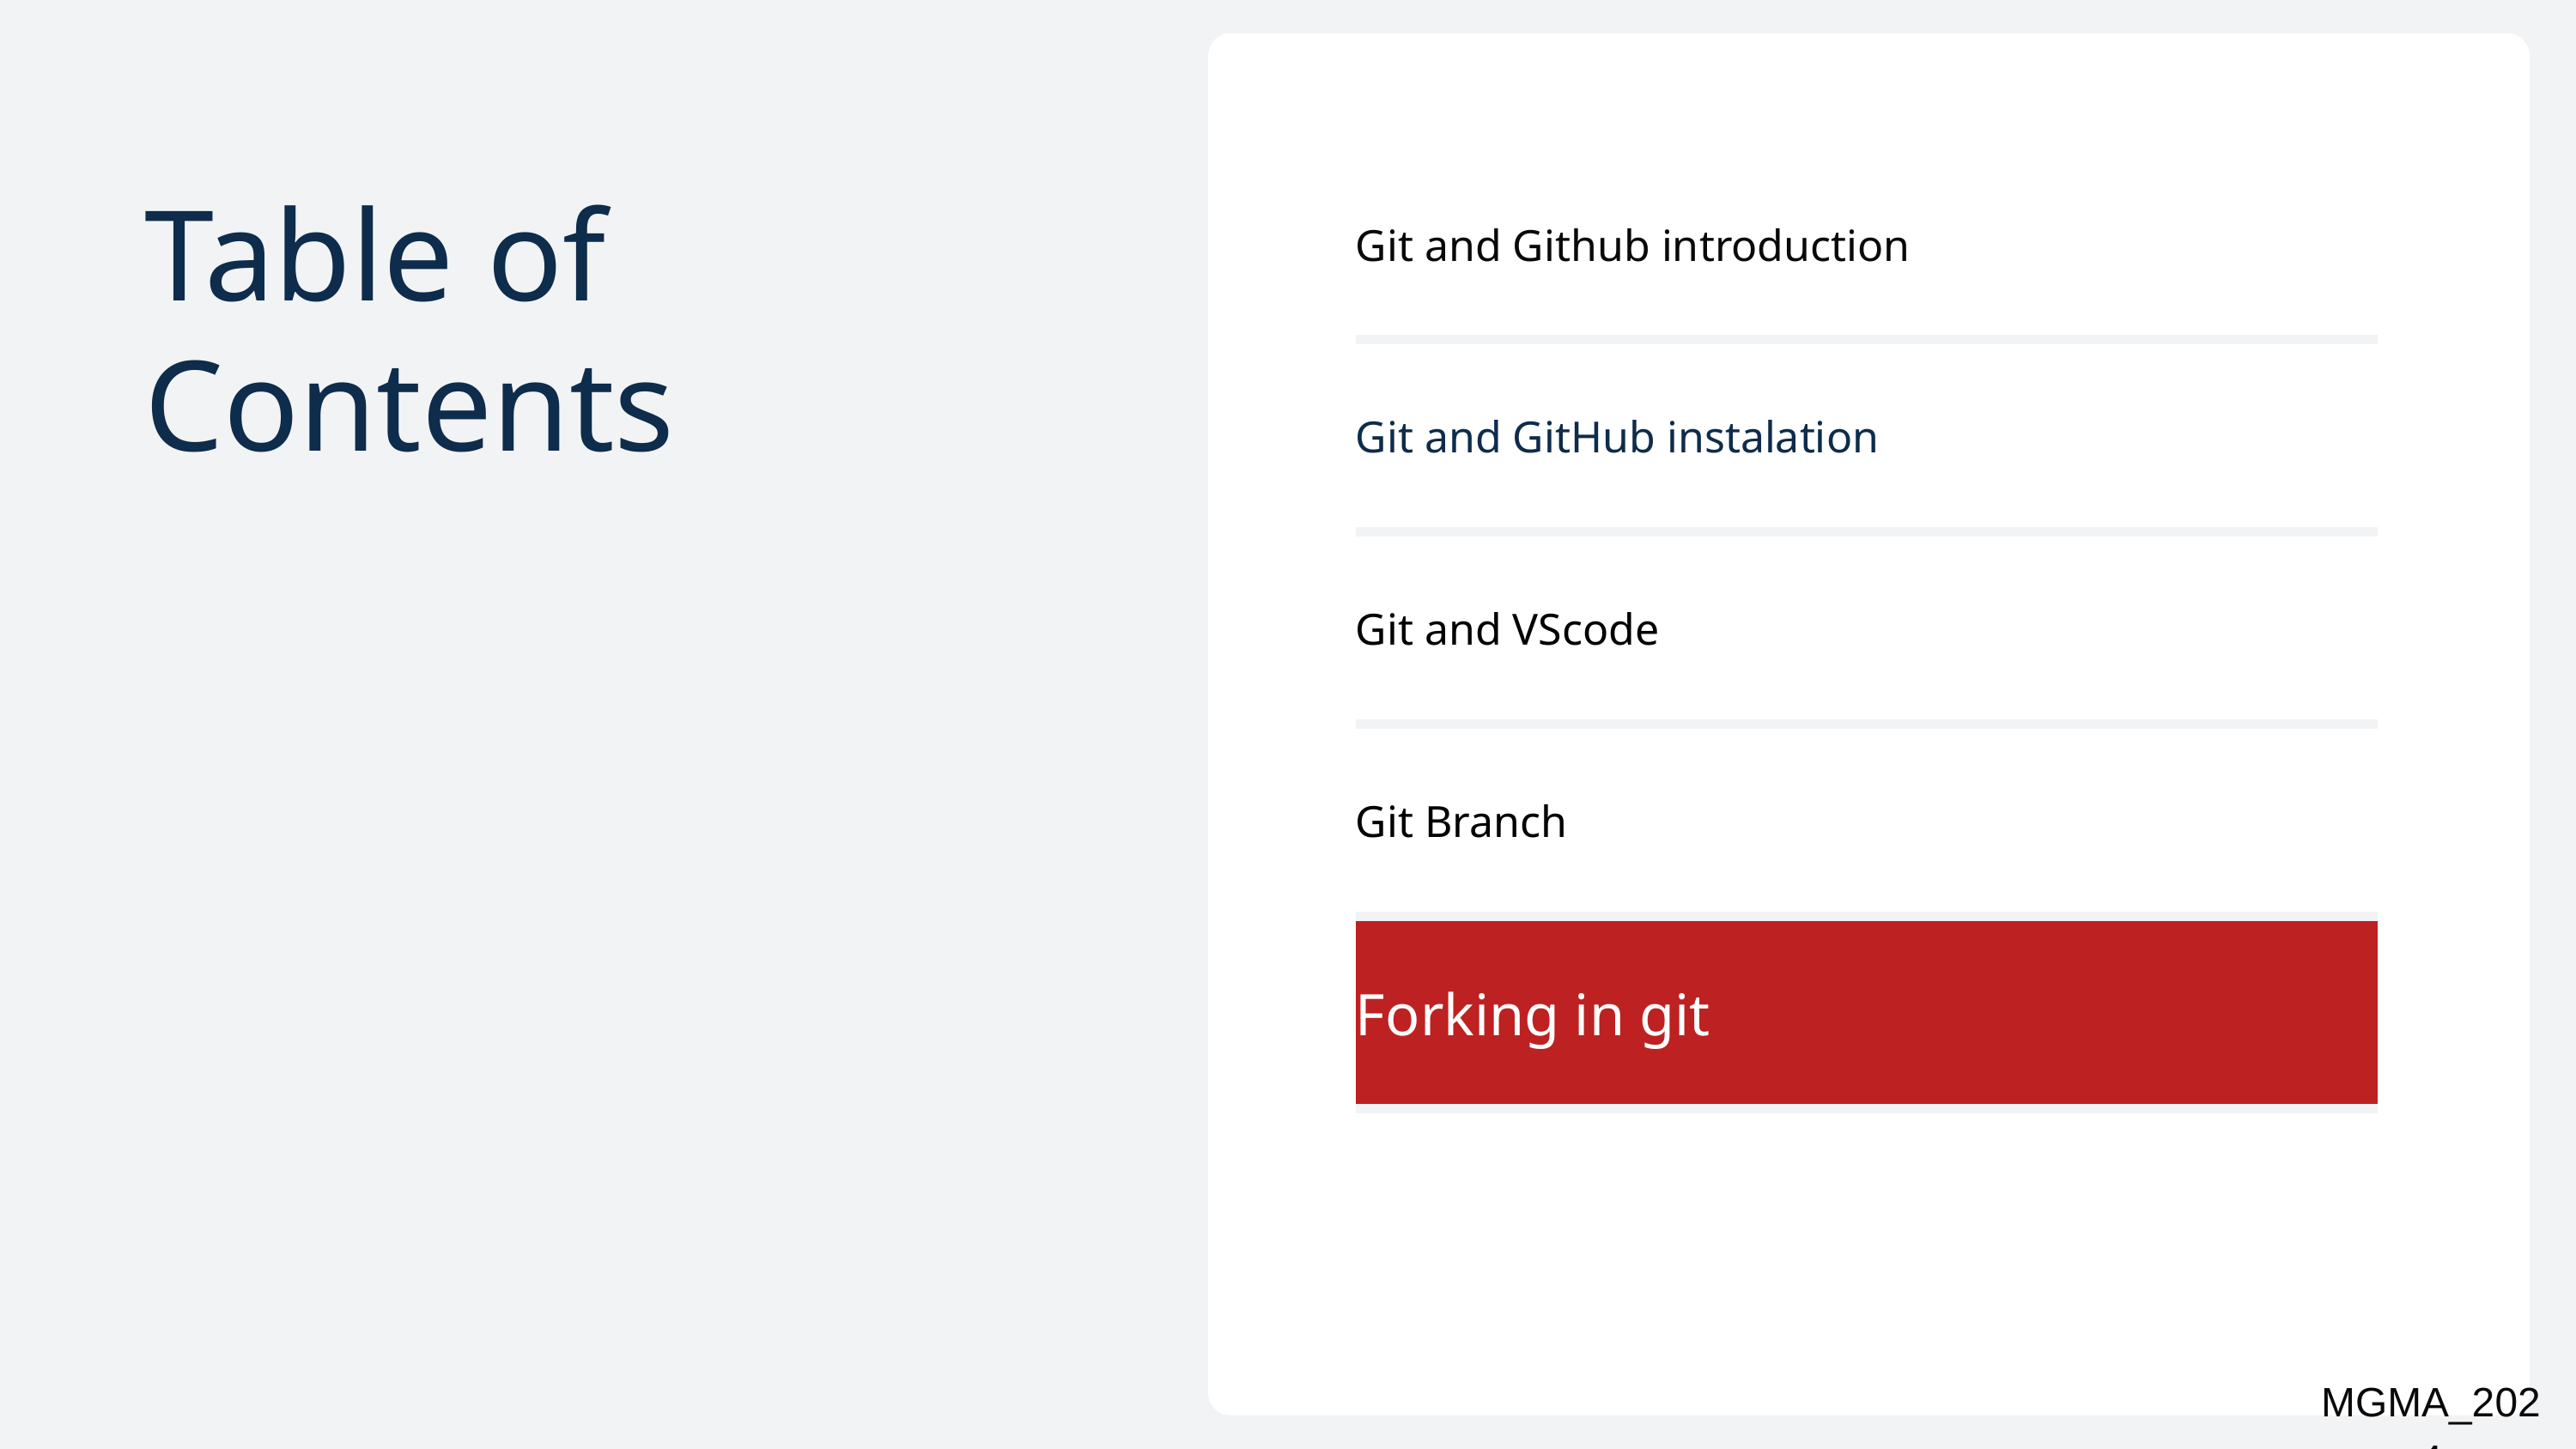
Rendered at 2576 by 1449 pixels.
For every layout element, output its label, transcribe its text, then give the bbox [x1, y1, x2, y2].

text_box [1207, 33, 2530, 1416]
text_box MGMA_2024 [2310, 1367, 2553, 1449]
text_box Table of Contents [144, 175, 1015, 476]
